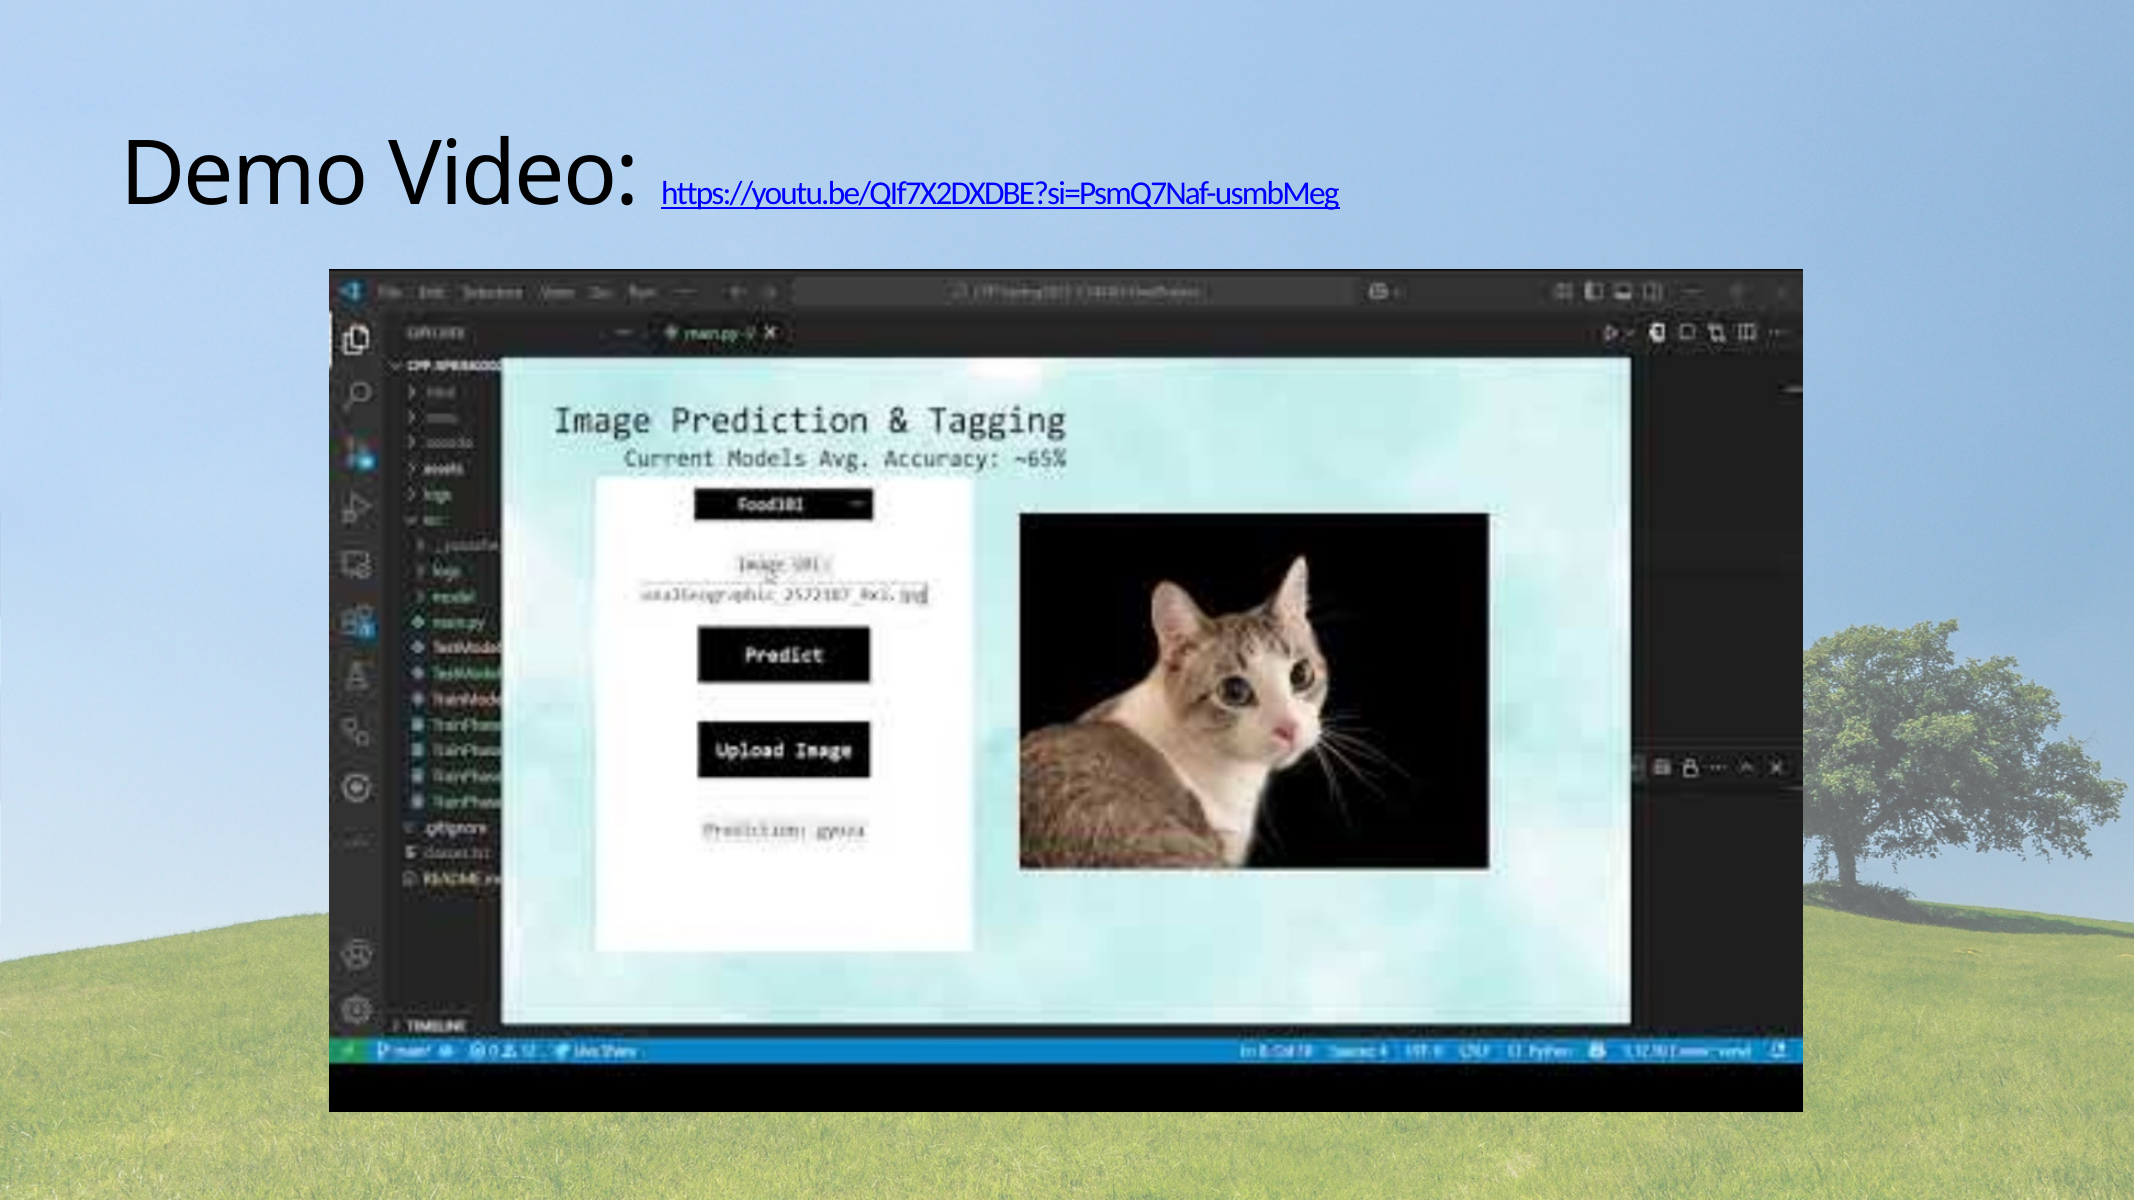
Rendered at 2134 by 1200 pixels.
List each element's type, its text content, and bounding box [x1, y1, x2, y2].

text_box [328, 268, 1804, 1113]
text_box Demo Video: https://youtu.be/QIf7X2DXDBE?si=PsmQ7Naf-usmbMeg [119, 132, 2013, 223]
text_box [0, 0, 2134, 1200]
